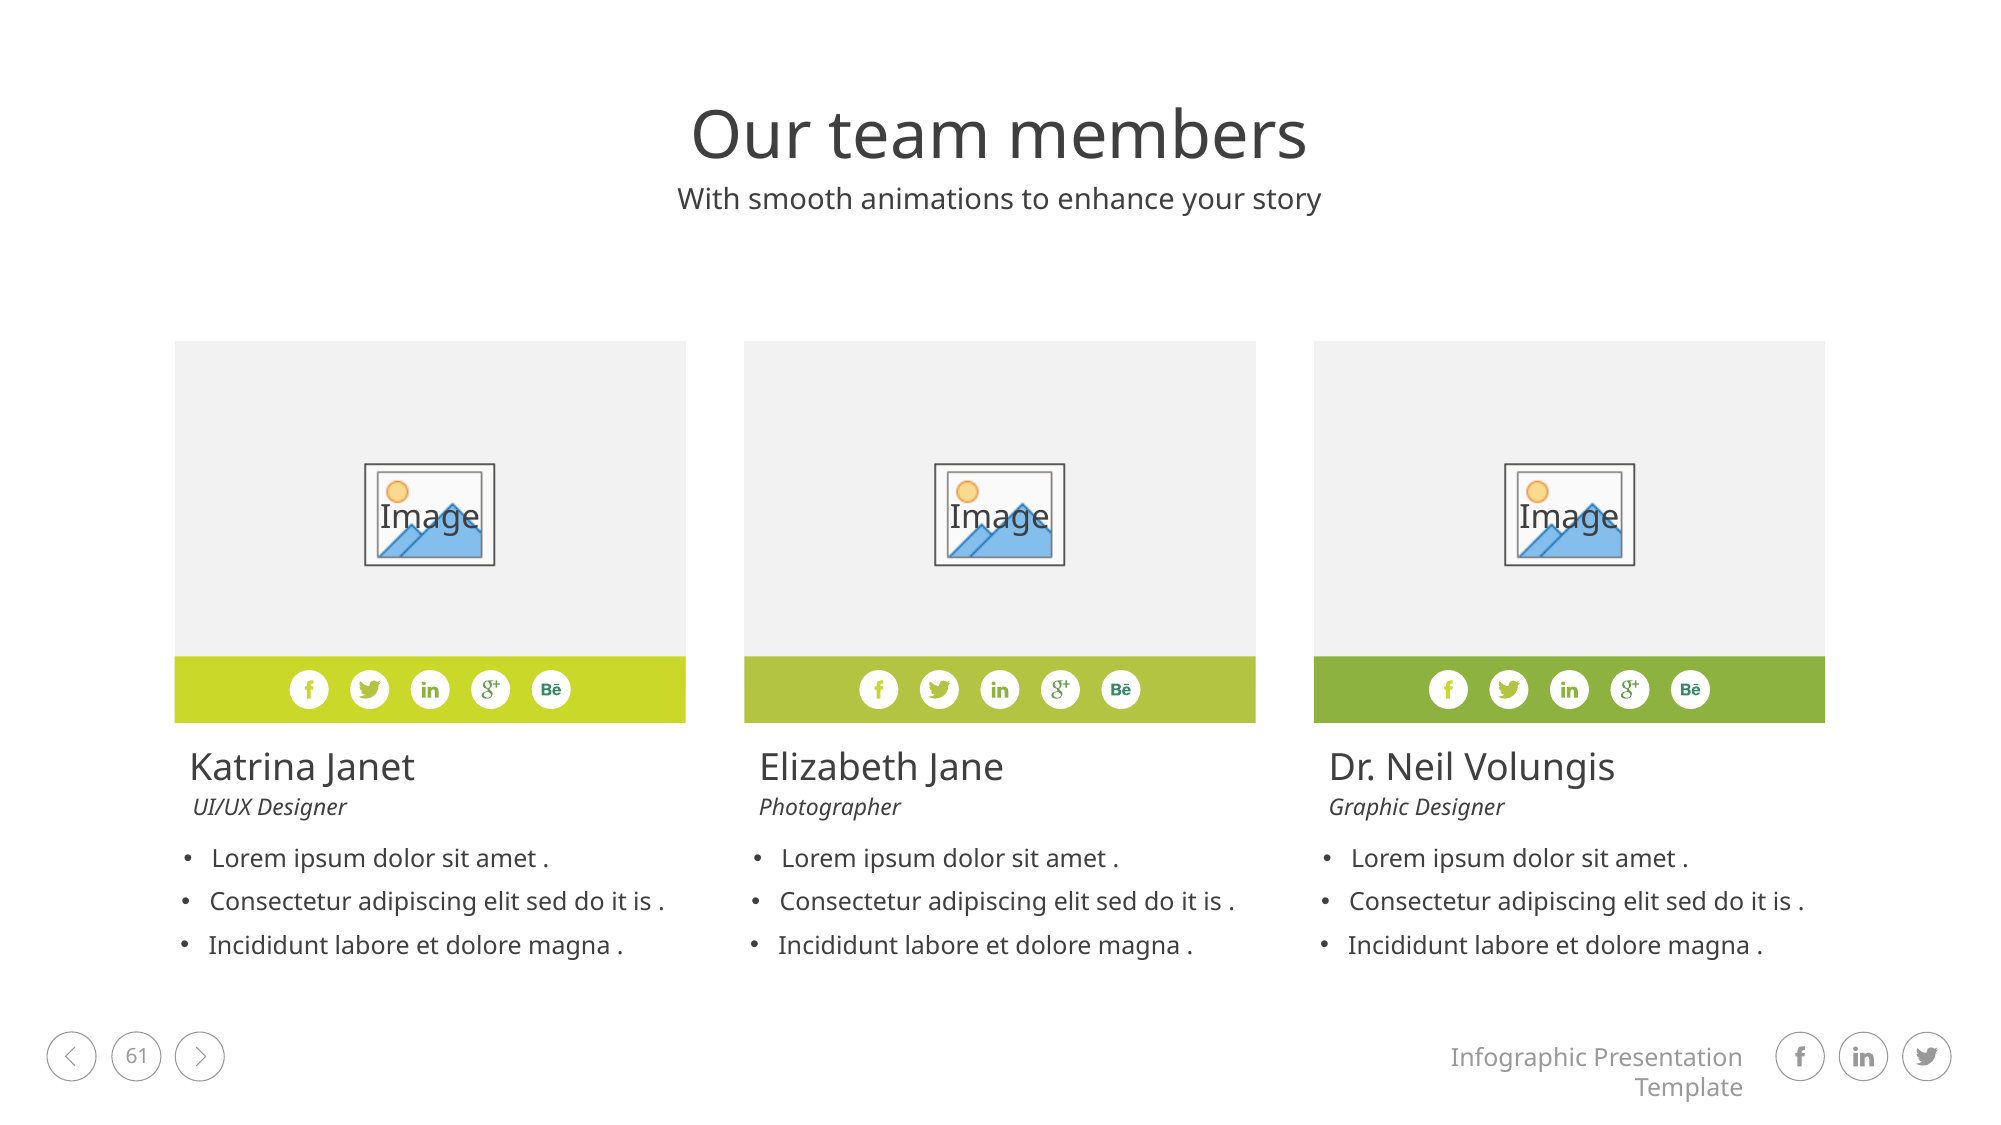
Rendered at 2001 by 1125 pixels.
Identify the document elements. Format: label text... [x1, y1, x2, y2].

picture [1313, 341, 1826, 690]
text_box [743, 655, 1257, 724]
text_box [1428, 669, 1711, 710]
picture [744, 341, 1256, 690]
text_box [859, 669, 1141, 710]
picture [174, 341, 686, 690]
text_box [674, 84, 1326, 224]
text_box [289, 669, 571, 710]
text_box [174, 655, 687, 724]
text_box [1313, 690, 1826, 724]
slide_number 61 [88, 1026, 187, 1087]
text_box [174, 735, 1813, 965]
